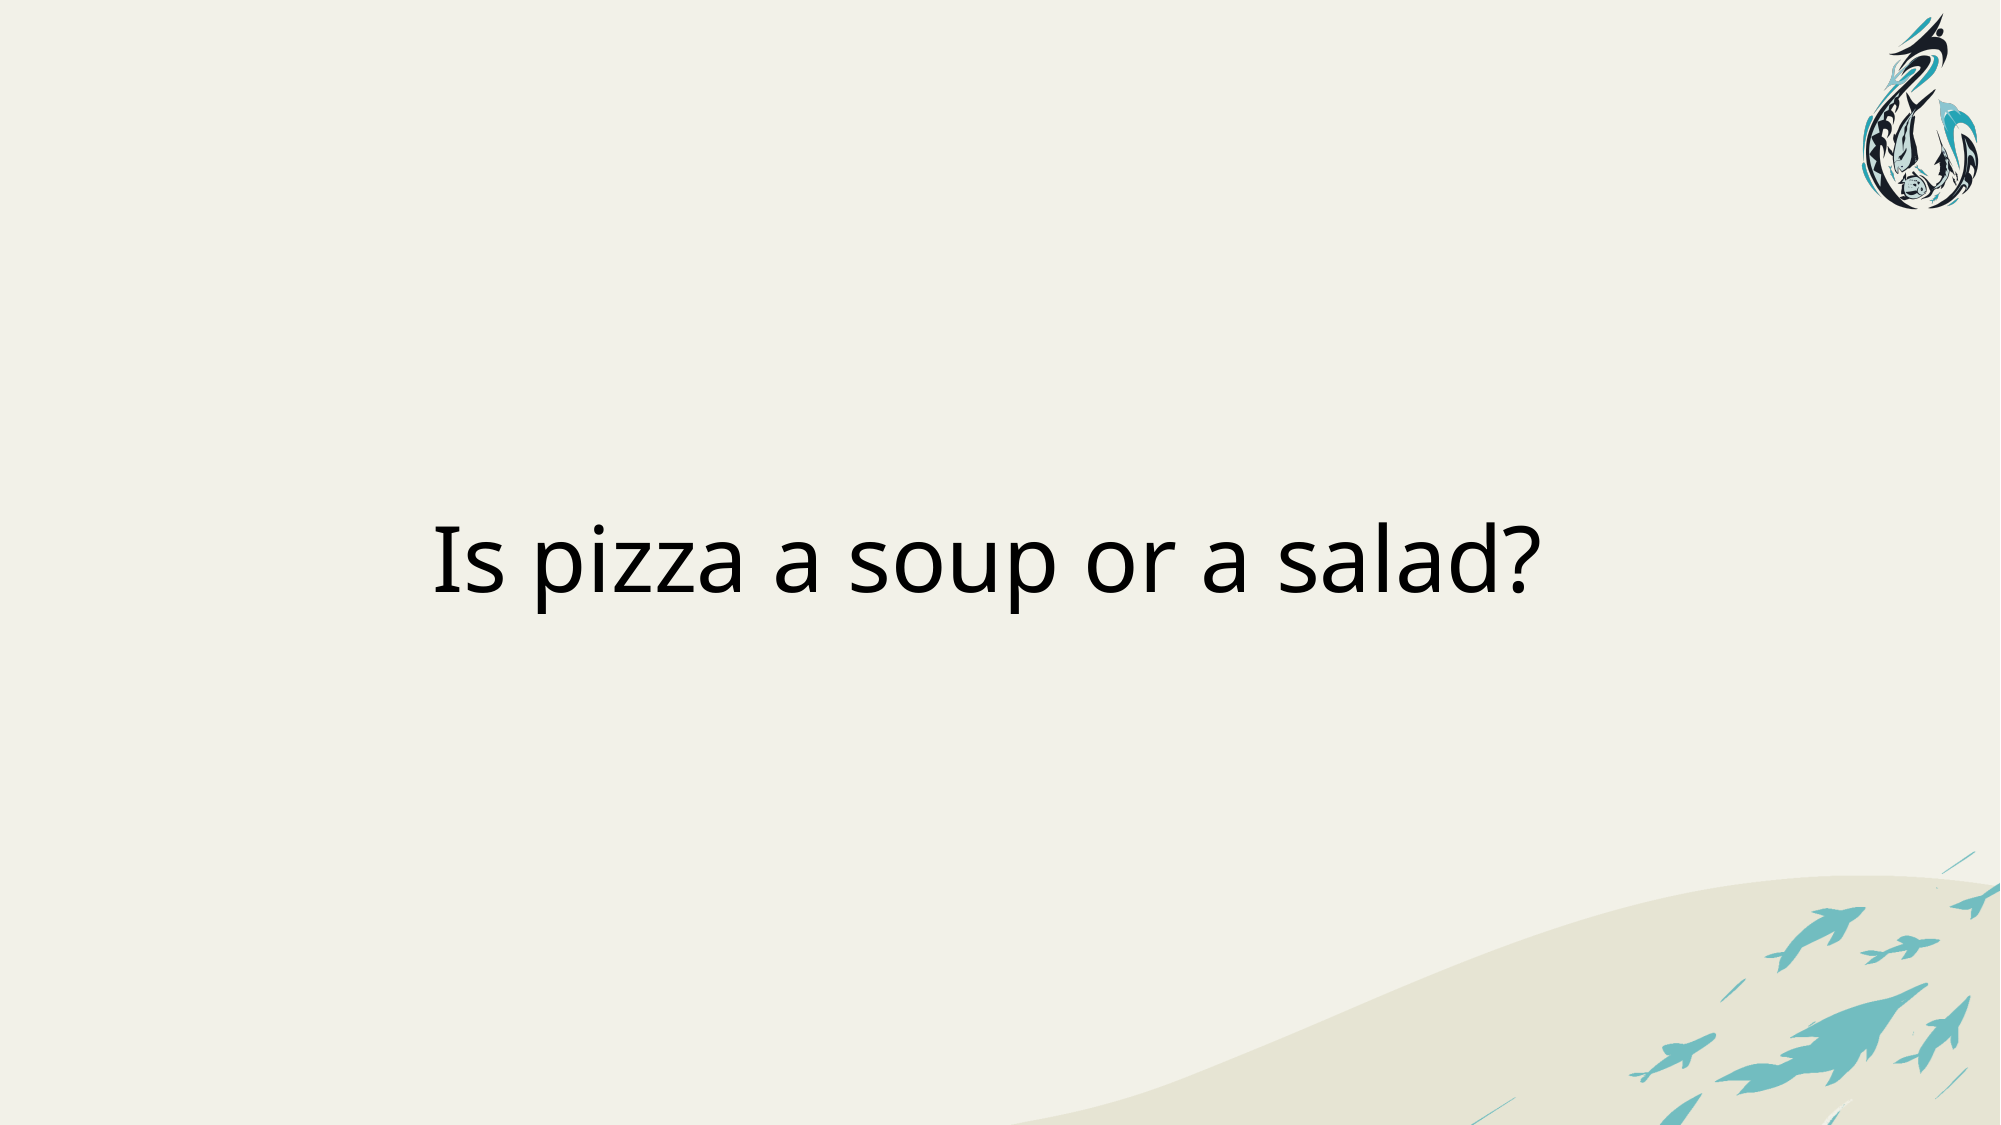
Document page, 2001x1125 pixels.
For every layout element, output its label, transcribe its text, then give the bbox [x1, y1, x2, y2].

picture [1851, 13, 1985, 214]
picture [978, 841, 2000, 1125]
title Is pizza a soup or a salad? [137, 453, 1863, 672]
